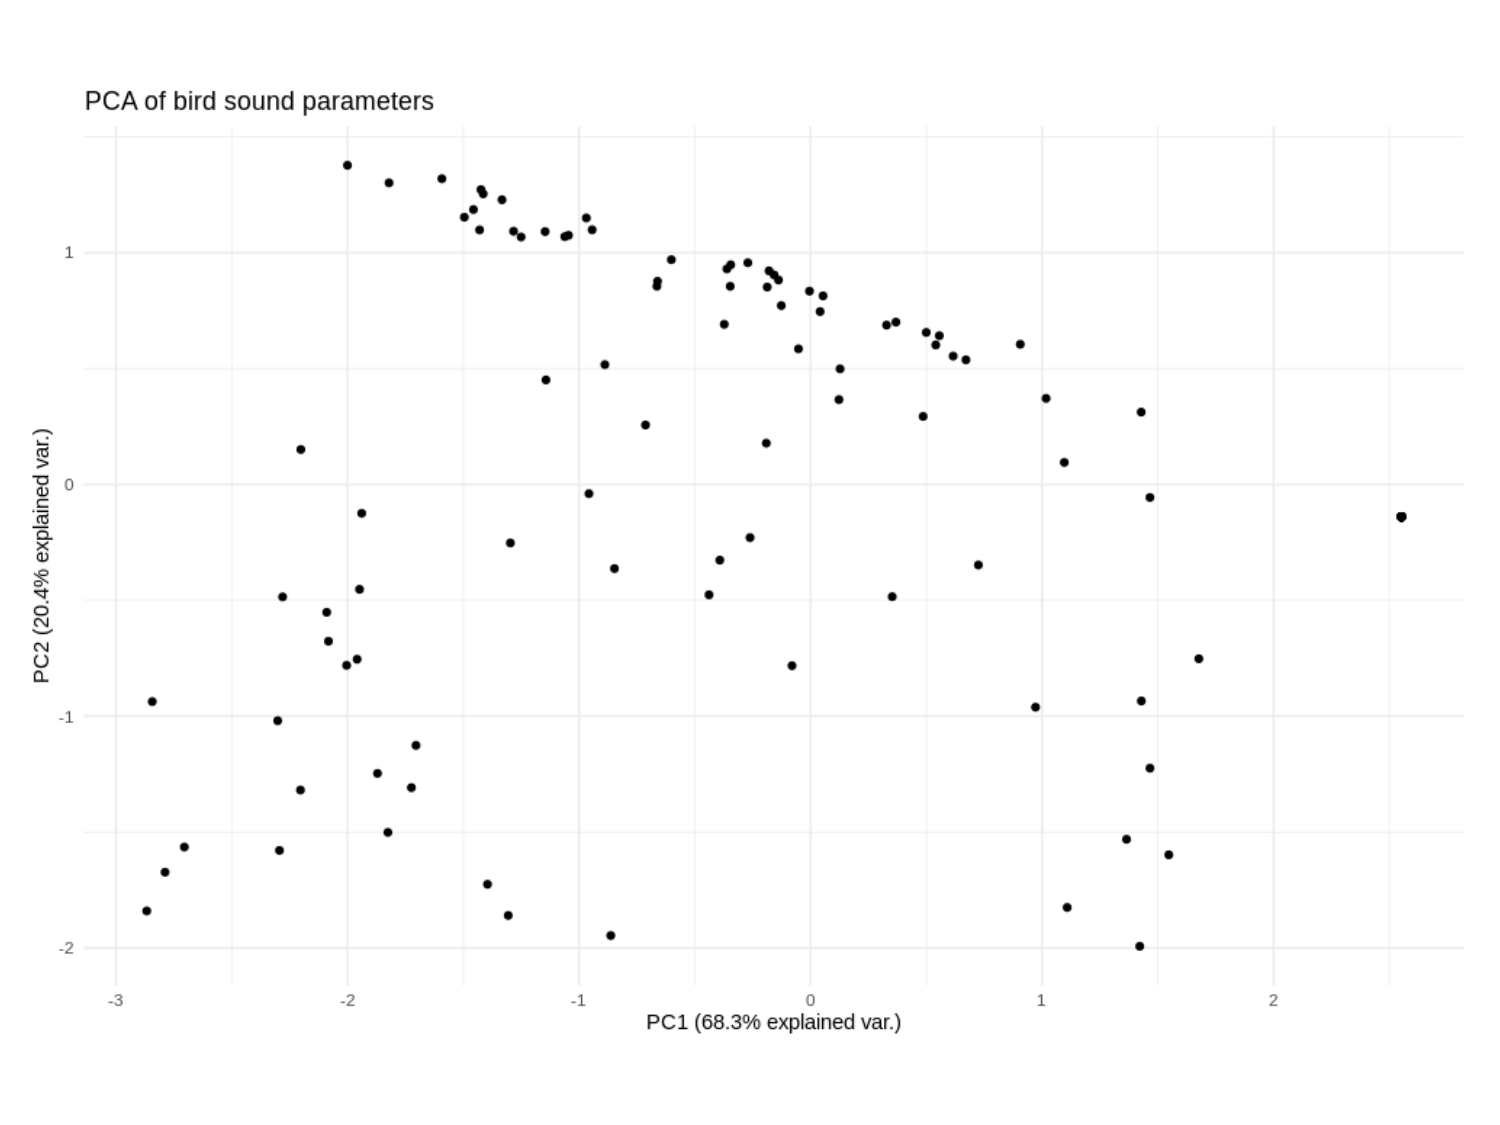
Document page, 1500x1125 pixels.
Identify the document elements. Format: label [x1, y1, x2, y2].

picture [24, 68, 1476, 1057]
